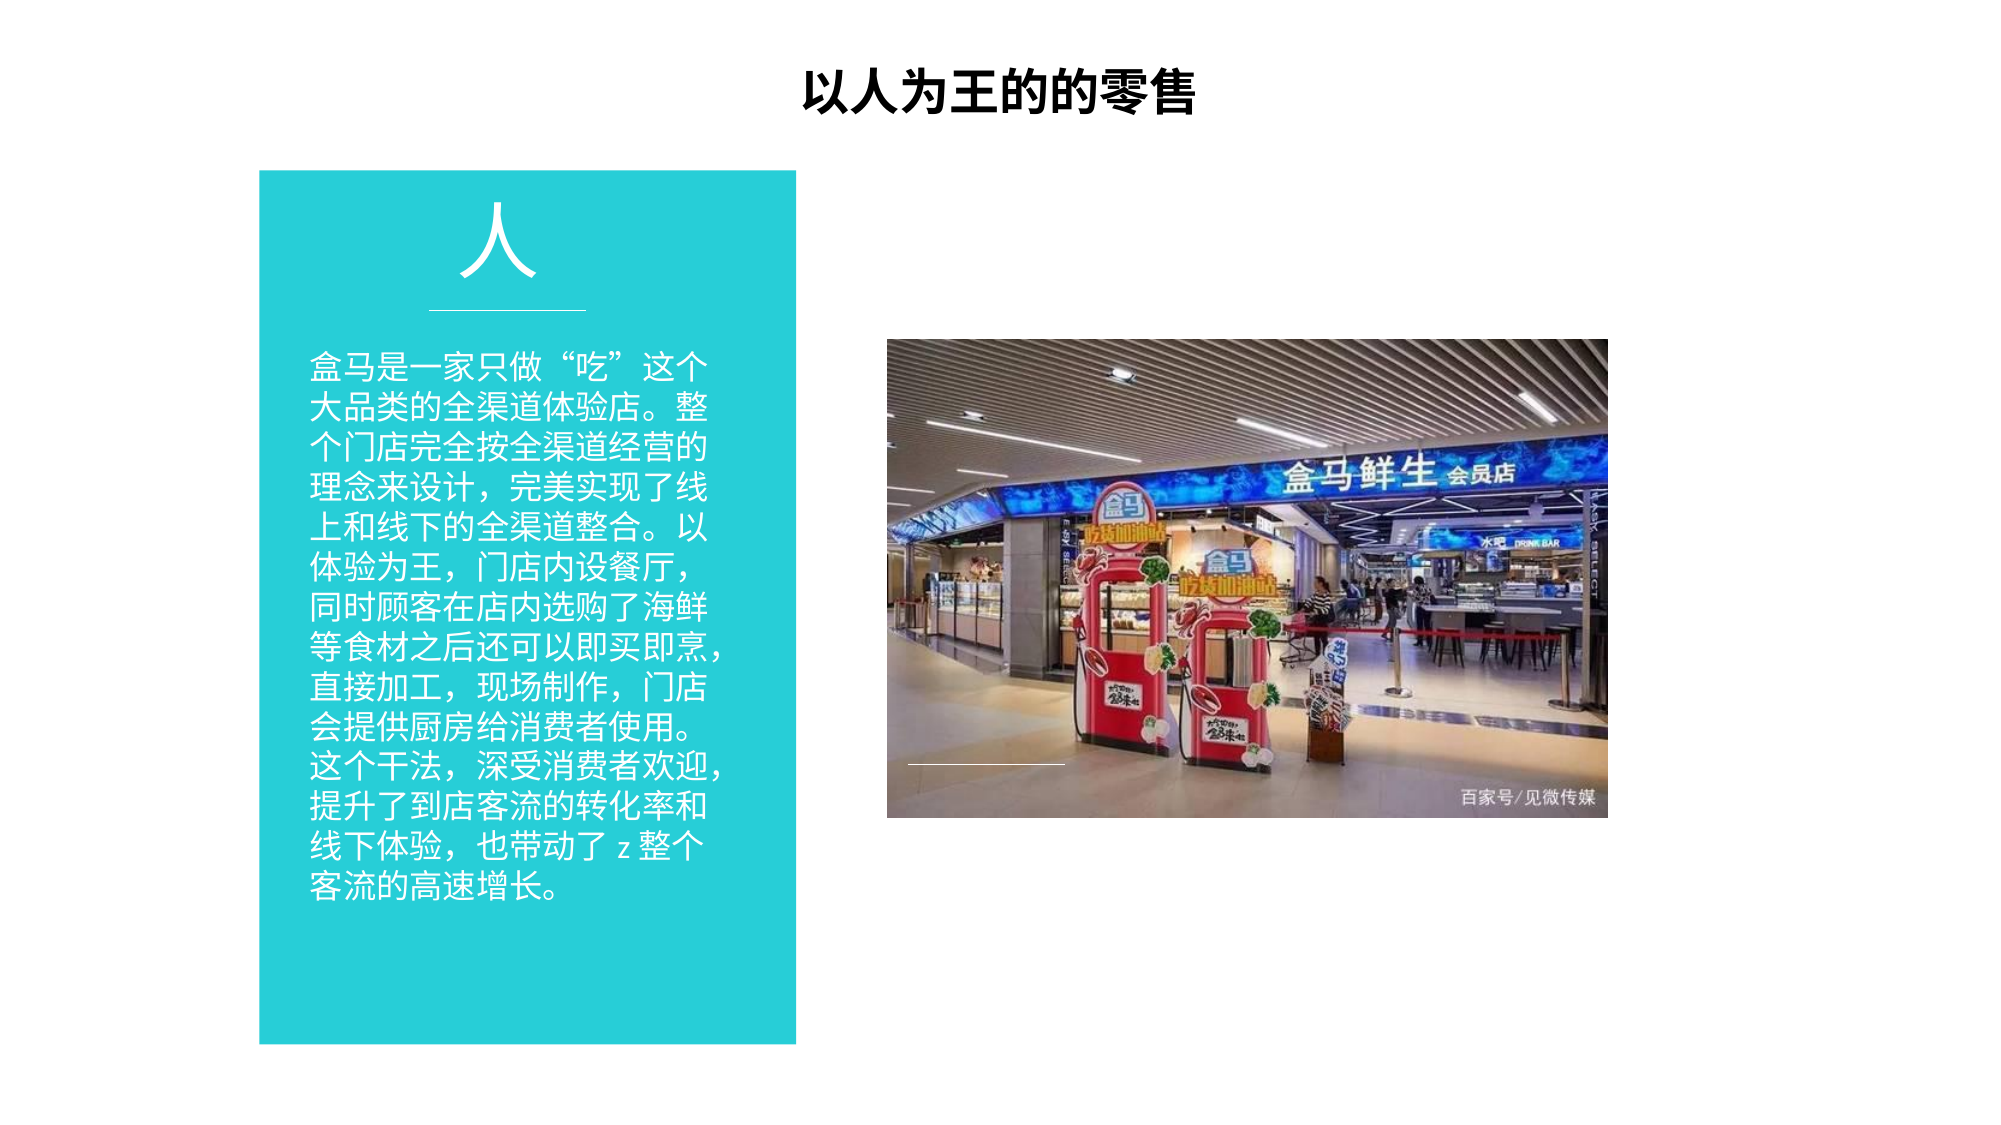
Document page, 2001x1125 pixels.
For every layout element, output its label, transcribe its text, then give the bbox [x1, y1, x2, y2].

text_box 人 [362, 182, 634, 297]
text_box [258, 169, 797, 1045]
list 以人为王的的零售 [785, 59, 1215, 129]
picture [887, 339, 1608, 818]
text_box 盒马是一家只做“吃”这个大品类的全渠道体验店。整个门店完全按全渠道经营的理念来设计，完美实现了线上和线下的全渠道整合。以体验为王，门店内设餐厅，同时顾客在店内选购了海鲜等食材之后还可以即买即烹，直接加工，现场制作，门店会提供厨房给消费者使用。这个干法，深受消费者欢迎，提升了到店客流的转化率和线下体验，也带动了z整个客流的高速增长。 [295, 339, 734, 913]
